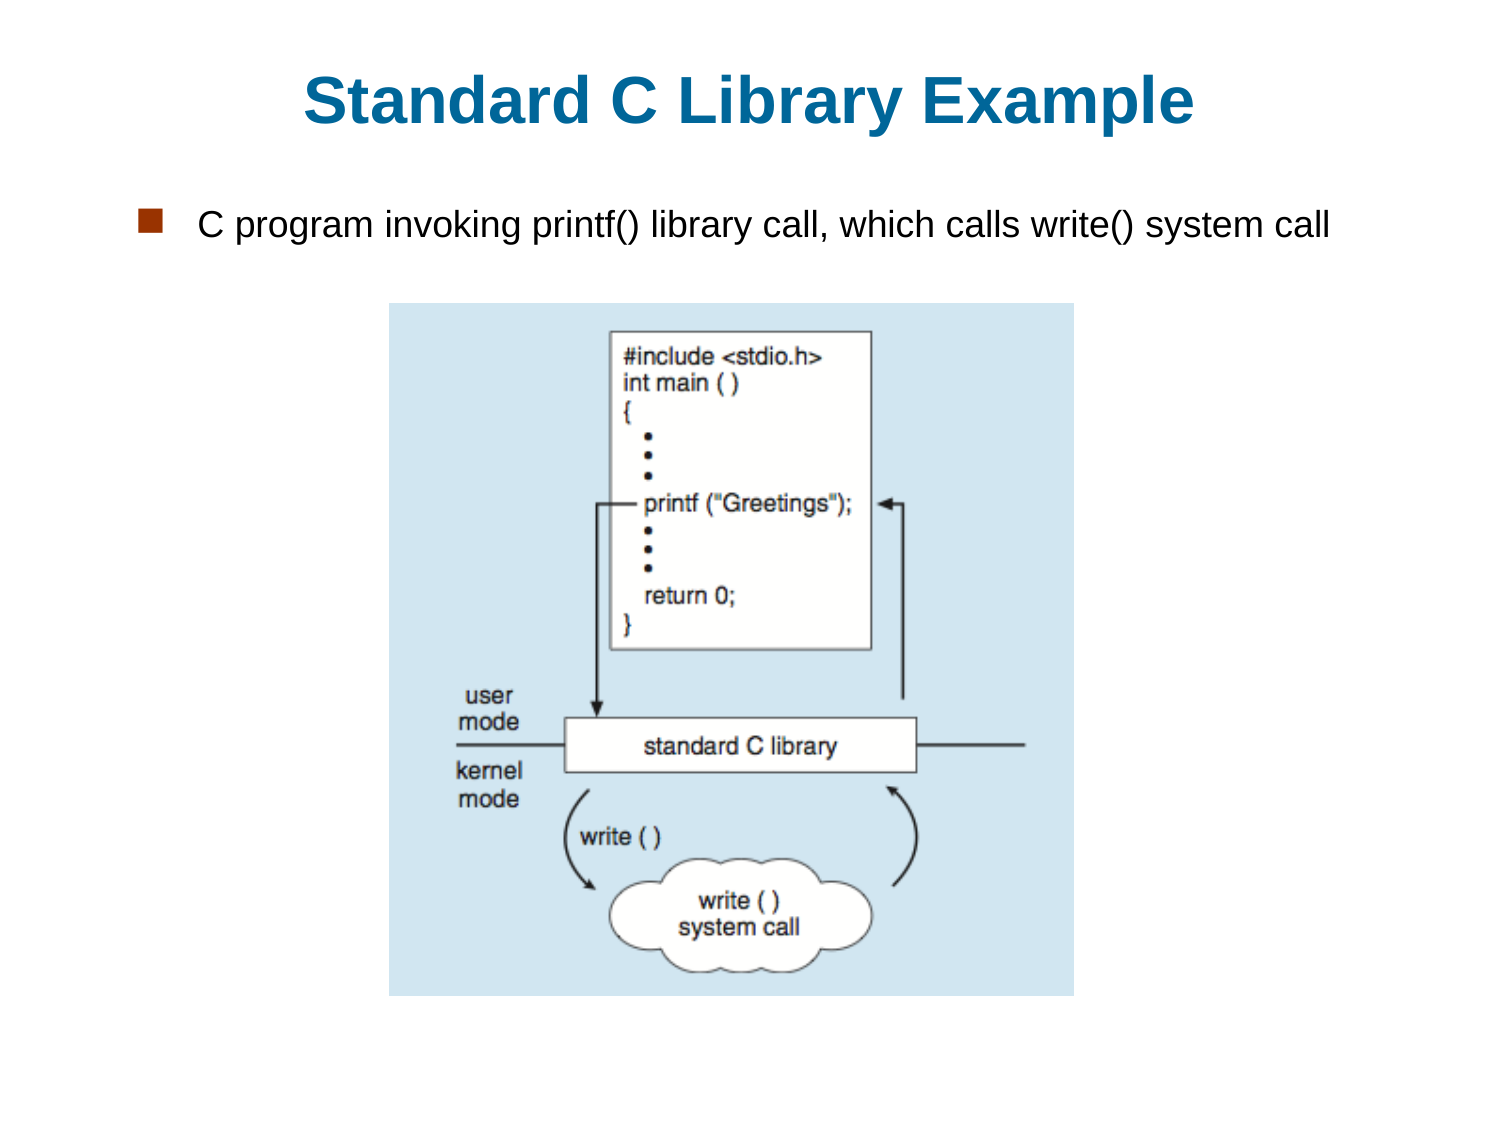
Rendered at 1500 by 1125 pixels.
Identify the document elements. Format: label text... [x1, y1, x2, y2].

title Standard C Library Example [74, 49, 1426, 146]
picture [389, 303, 1074, 996]
list C program invoking printf() library call, which calls write() system call [125, 192, 1380, 1026]
